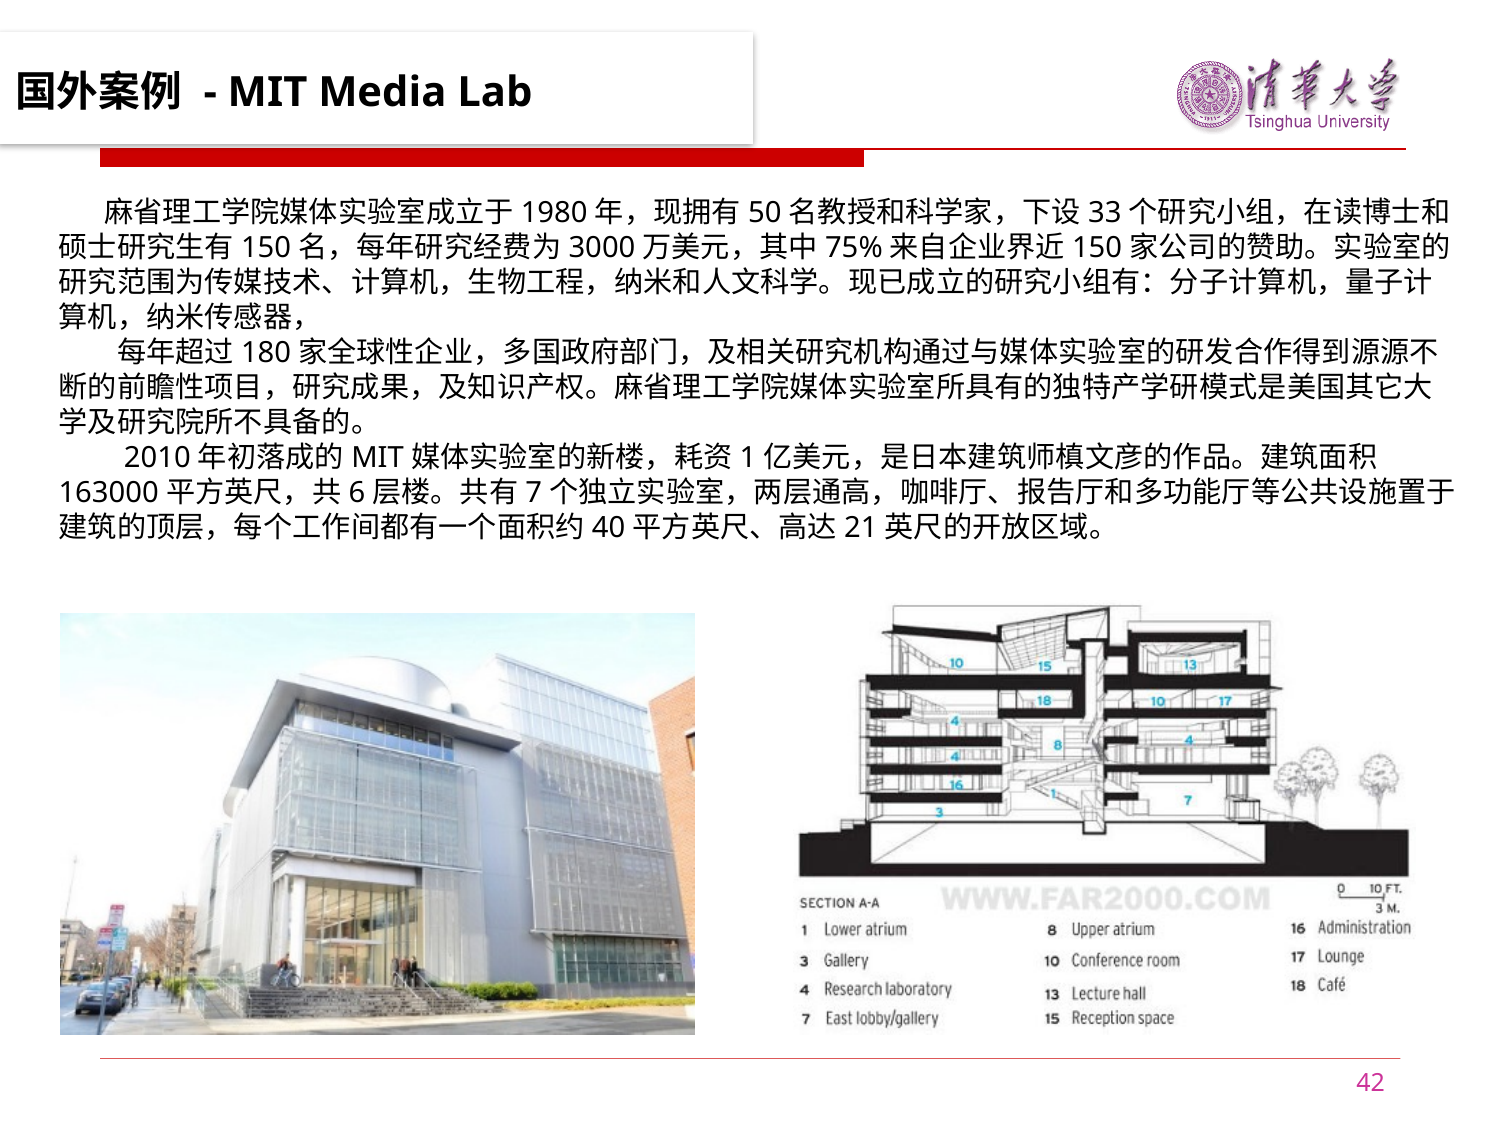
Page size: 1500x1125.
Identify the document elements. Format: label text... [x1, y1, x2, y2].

picture [792, 600, 1416, 1036]
slide_number 42 [1074, 1058, 1401, 1103]
title 国外案例 - MIT Media Lab [0, 32, 753, 144]
picture [60, 613, 695, 1036]
picture [1175, 54, 1400, 135]
text_box 麻省理工学院媒体实验室成立于1980年，现拥有50名教授和科学家，下设33个研究小组，在读博士和硕士研究生有150名，每年研究经费为3000万美元，其中75%来自企业界近150家公司的赞助。实验室的研究范围为传媒技术、计算机，生物工程，纳米和人文科学。现已成立的研究小组有：分子计算机，量子计算机，纳米传感器， 每年超过180家全球性企业，多国政府部门，及相关研究机构通过与媒体实验室的研发合作得到源源不断的前瞻性项目，研究成果，及知识产权。麻省理工学院媒体实验室所具有的独特产学研模式是美国其它大学及研究院所不具备的。 2010年初落成的MIT媒体实验室的新楼，耗资1亿美元，是日本建筑师槙文彦的作品。建筑面积163000平方英尺，共6层楼。共有7个独立实验室，两层通高，咖啡厅、报告厅和多功能厅等公共设施置于建筑的顶层，每个工作间都有一个面积约40平方英尺、高达21英尺的开放区域。 [43, 186, 1472, 551]
